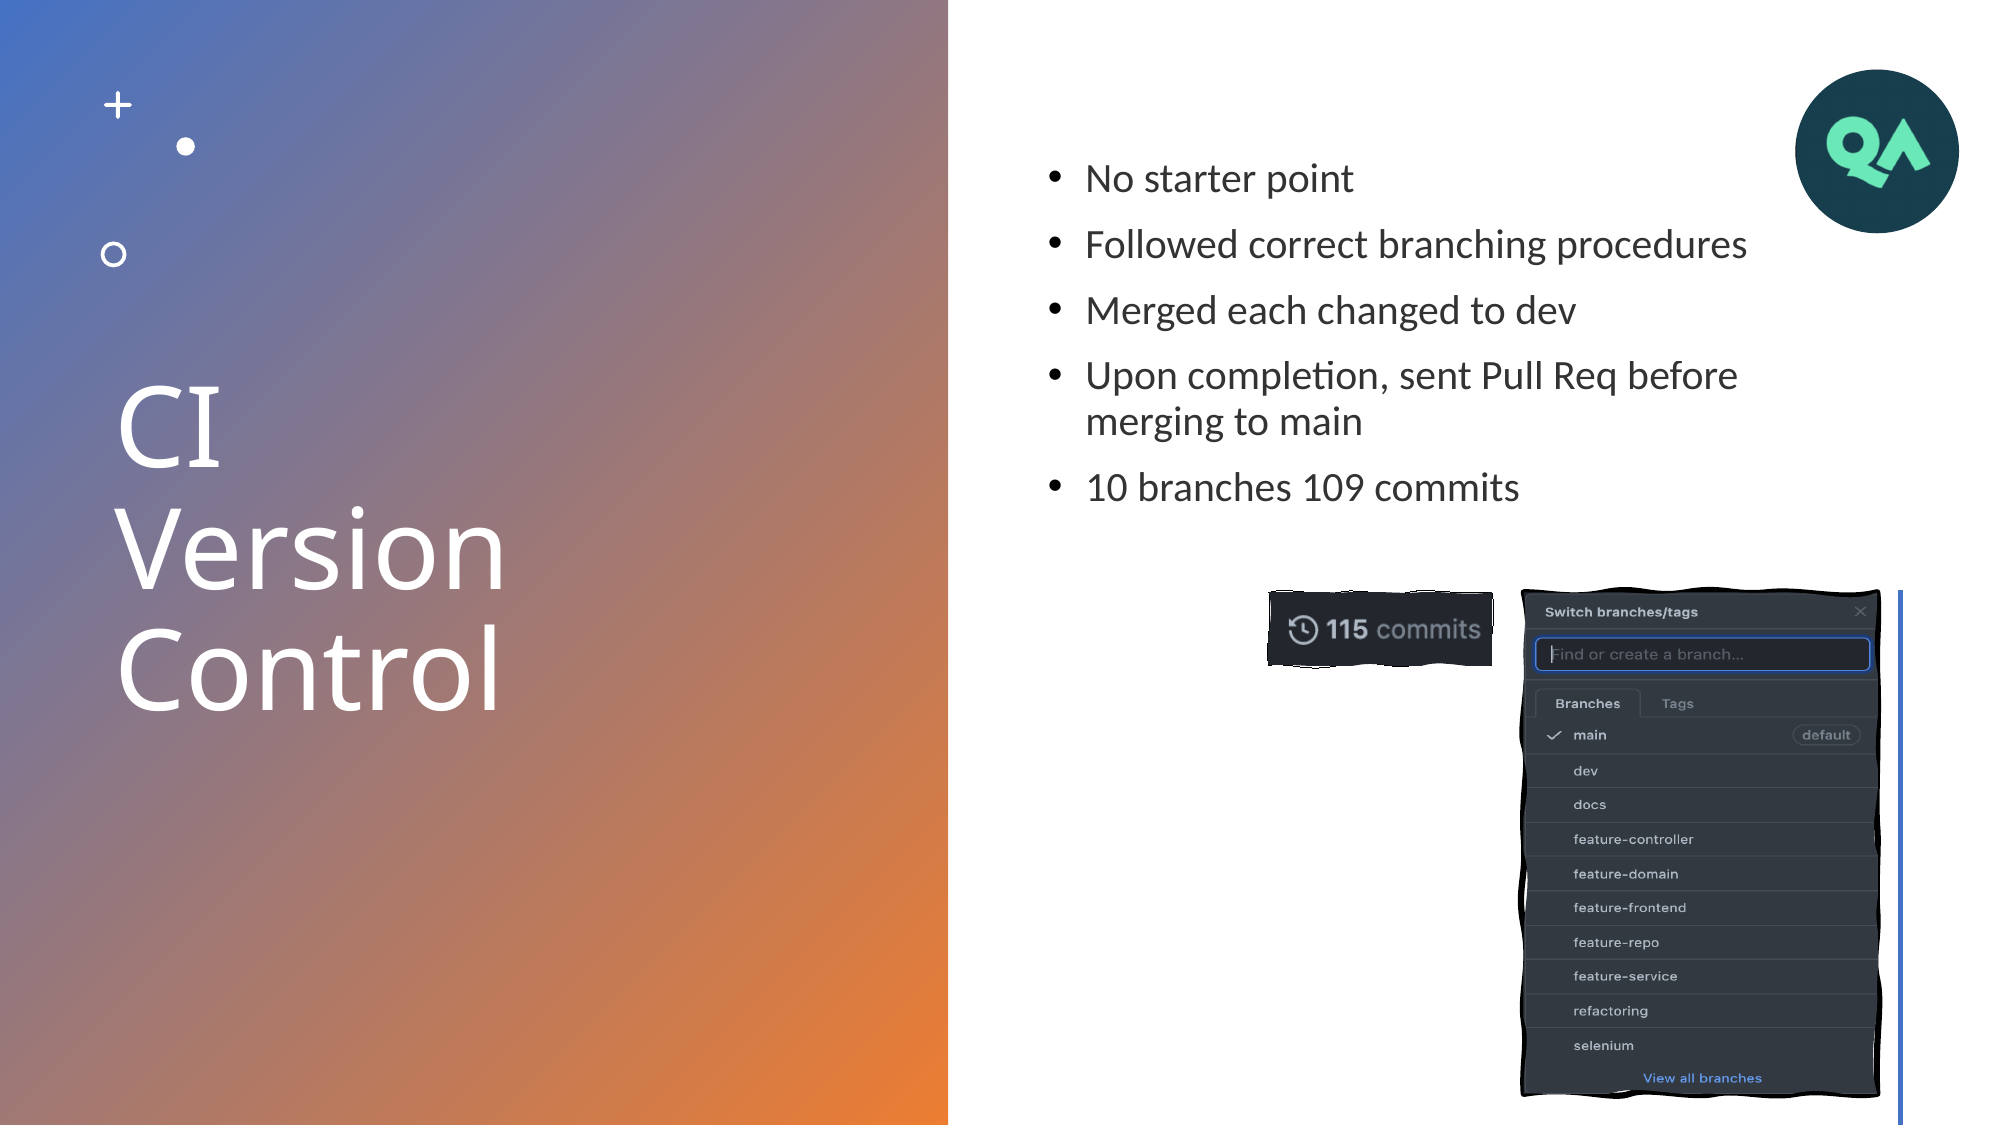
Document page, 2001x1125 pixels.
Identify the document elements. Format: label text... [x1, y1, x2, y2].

text_box [949, 0, 2000, 1125]
title CI Version Control [99, 62, 853, 1043]
list No starter point Followed correct branching procedures Merged each changed to dev Upon completion, sent Pull Req before merging to main 10 branches 109 commits [1032, 85, 1816, 1043]
picture [1268, 592, 1492, 666]
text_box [100, 90, 195, 268]
picture [1795, 69, 1960, 234]
picture [1523, 592, 1878, 1094]
text_box [0, 0, 949, 1125]
